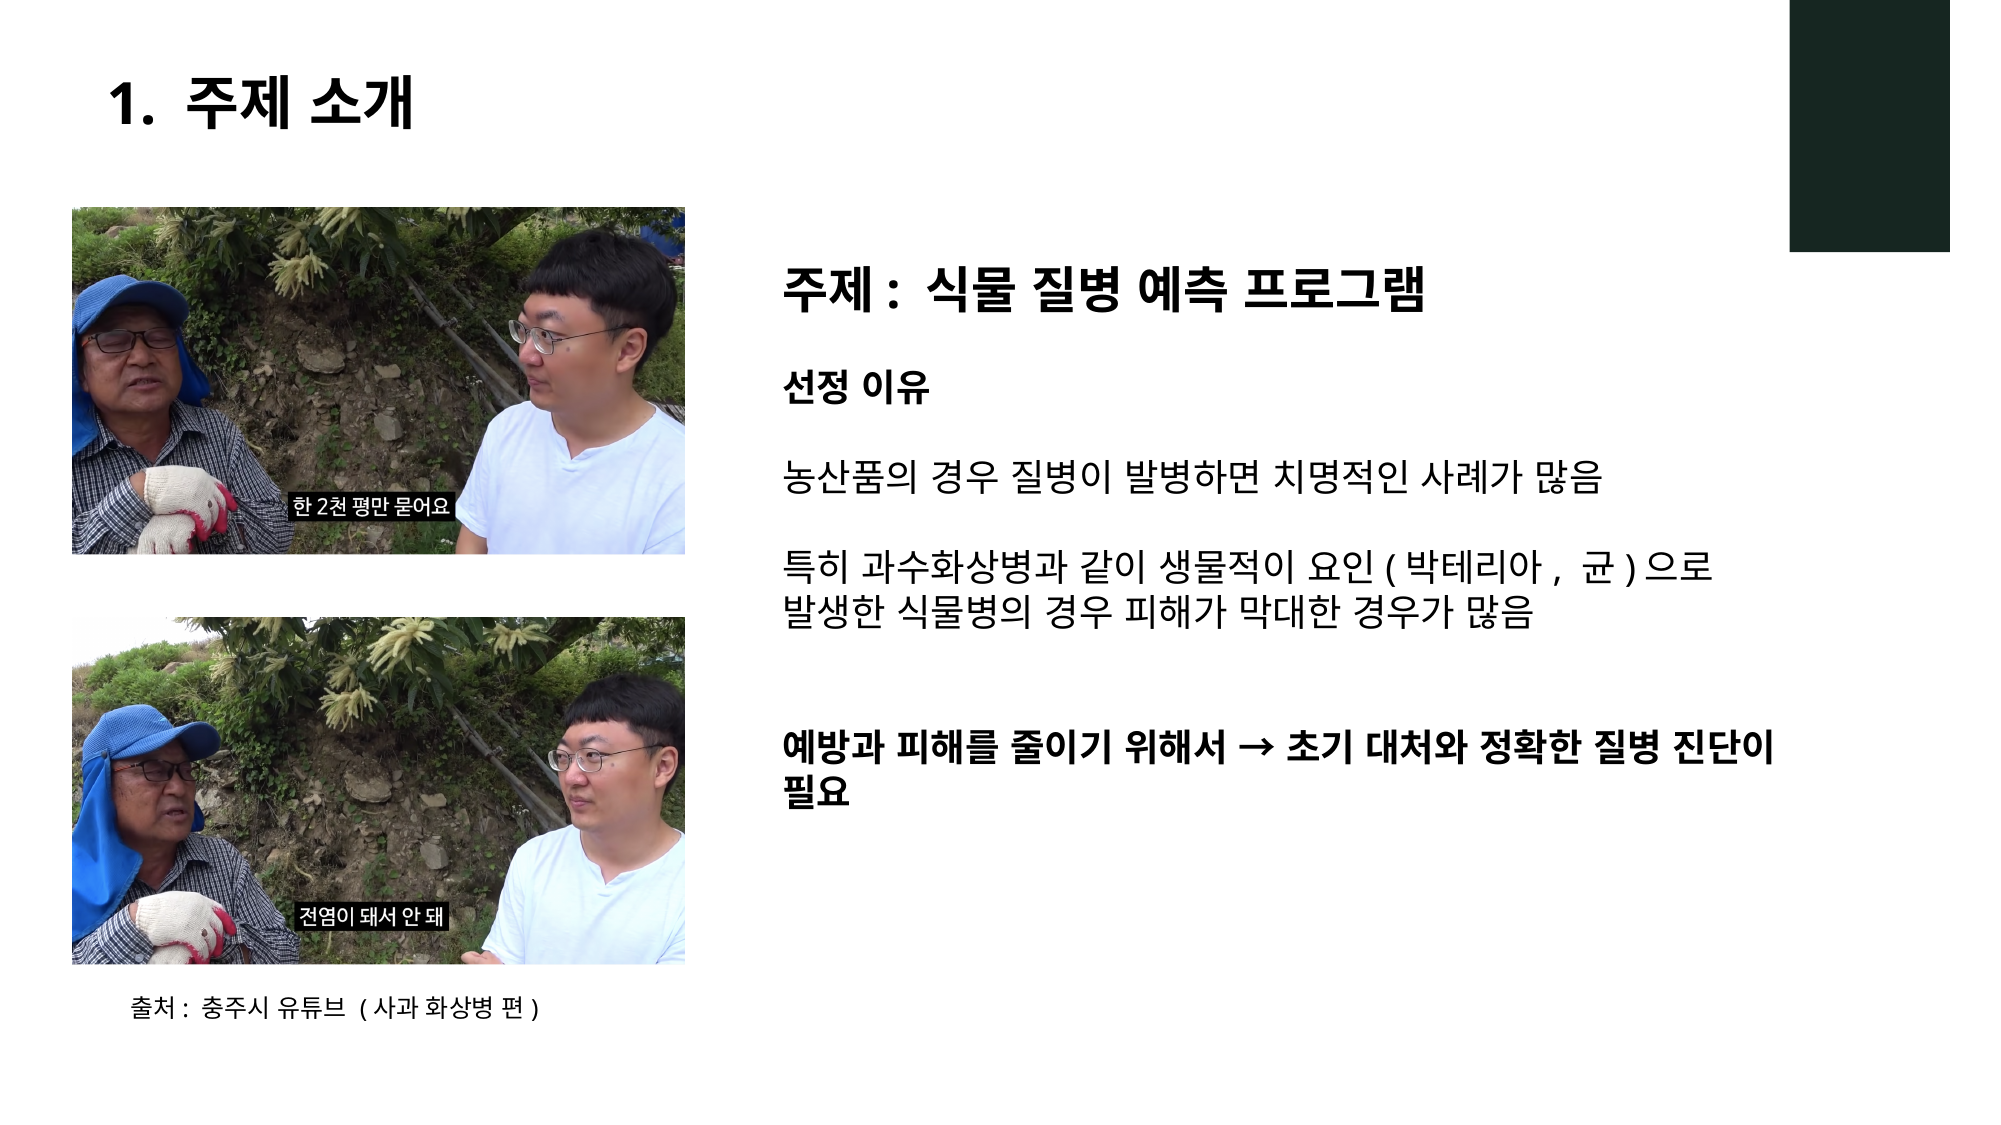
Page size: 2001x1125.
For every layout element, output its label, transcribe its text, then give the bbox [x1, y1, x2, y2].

text_box 주제: 식물 질병 예측 프로그램 선정 이유 농산품의 경우 질병이 발병하면 치명적인 사례가 많음 특히 과수화상병과 같이 생물적이 요인(박테리아, 균)으로 발생한 식물병의 경우 피해가 막대한 경우가 많음 예방과 피해를 줄이기 위해서 → 초기 대처와 정확한 질병 진단이 필요 [767, 251, 1820, 821]
text_box 출처: 충주시 유튜브 (사과 화상병 편) [115, 984, 554, 1030]
picture [72, 207, 685, 555]
text_box 1. 주제 소개 [91, 58, 481, 144]
picture [72, 617, 685, 965]
